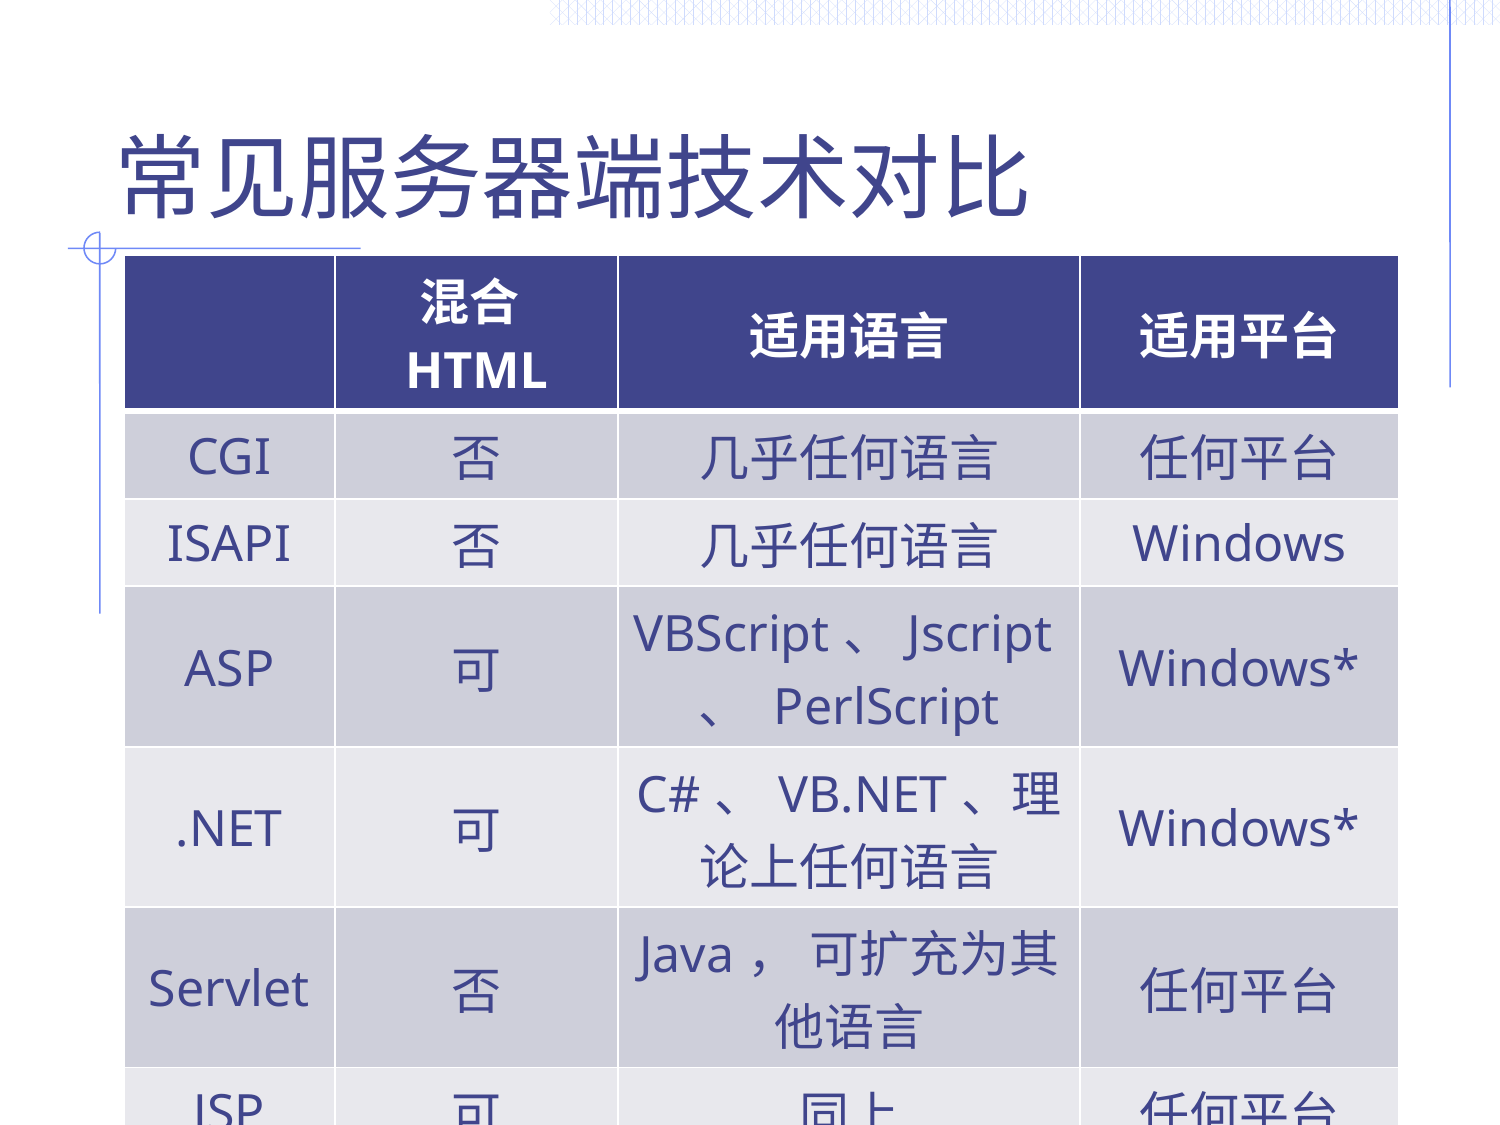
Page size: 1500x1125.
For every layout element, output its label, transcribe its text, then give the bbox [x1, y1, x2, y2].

table_cell 可 [336, 748, 617, 906]
table_cell Windows* [1081, 587, 1398, 746]
table_cell Windows [1081, 500, 1398, 585]
table_header 混合HTML [336, 256, 617, 408]
table_cell ISAPI [125, 500, 334, 585]
table_cell 几乎任何语言 [619, 414, 1079, 498]
table_cell 否 [336, 500, 617, 585]
table_cell 可 [336, 1068, 617, 1125]
table_cell C#、VB.NET、理论上任何语言 [619, 748, 1079, 906]
table_cell .NET [125, 748, 334, 906]
table_cell 几乎任何语言 [619, 500, 1079, 585]
table_cell JSP [125, 1068, 334, 1125]
table_cell Windows* [1081, 748, 1398, 906]
table_cell 任何平台 [1081, 1068, 1398, 1125]
table_cell CGI [125, 414, 334, 498]
table_cell 否 [336, 414, 617, 498]
title 常见服务器端技术对比 [99, 50, 1375, 238]
table_header [125, 256, 334, 408]
table_cell 可 [336, 587, 617, 746]
table_cell VBScript、Jscript、 PerlScript [619, 587, 1079, 746]
table_cell 同上 [619, 1068, 1079, 1125]
table_cell Java， 可扩充为其他语言 [619, 908, 1079, 1067]
table_header 适用平台 [1081, 256, 1398, 408]
table_cell 任何平台 [1081, 908, 1398, 1067]
table_cell 任何平台 [1081, 414, 1398, 498]
table_header 适用语言 [619, 256, 1079, 408]
table_cell 否 [336, 908, 617, 1067]
table_cell Servlet [125, 908, 334, 1067]
table_cell ASP [125, 587, 334, 746]
